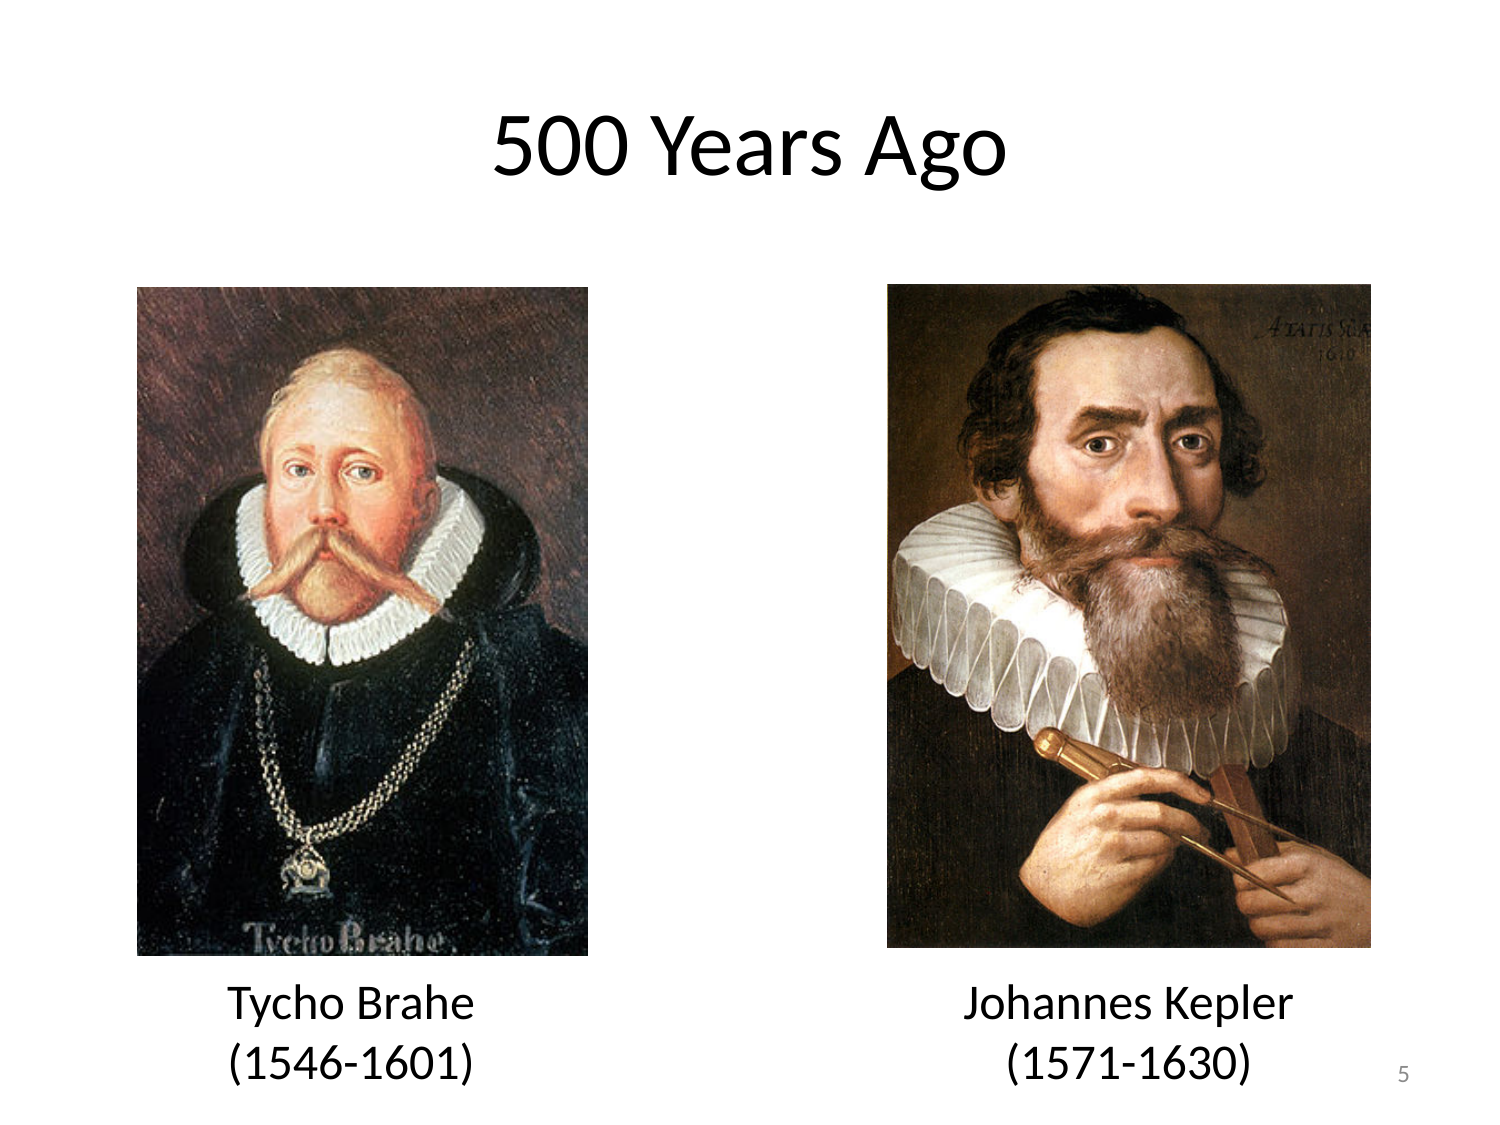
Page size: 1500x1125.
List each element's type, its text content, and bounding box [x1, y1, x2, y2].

text_box Tycho Brahe (1546-1601) [212, 965, 490, 1098]
slide_number 5 [1074, 1042, 1425, 1103]
title 500 Years Ago [75, 45, 1425, 233]
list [137, 287, 588, 956]
picture [887, 284, 1371, 948]
text_box Johannes Kepler (1571-1630) [948, 962, 1310, 1098]
